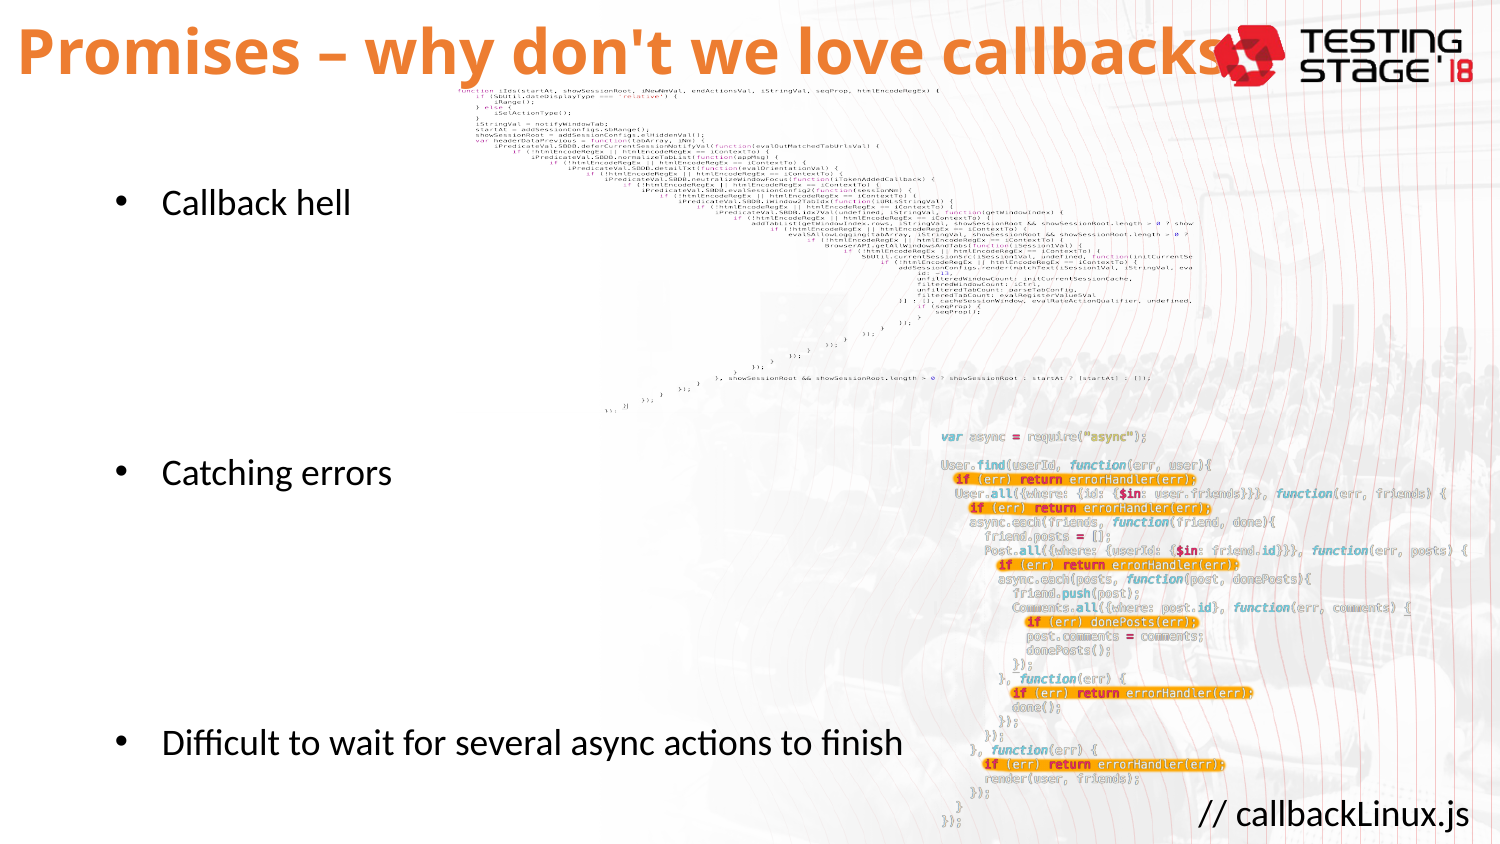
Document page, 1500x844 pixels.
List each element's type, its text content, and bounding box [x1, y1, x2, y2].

picture [934, 421, 1471, 833]
text_box // callbackLinux.js [1109, 781, 1500, 842]
text_box Promises – why don't we love callbacks [1, 4, 1197, 95]
text_box Callback hell Catching errors Difficult to wait for several async actions to finish [99, 170, 1402, 771]
picture [1197, 0, 1500, 115]
picture [456, 87, 1195, 413]
